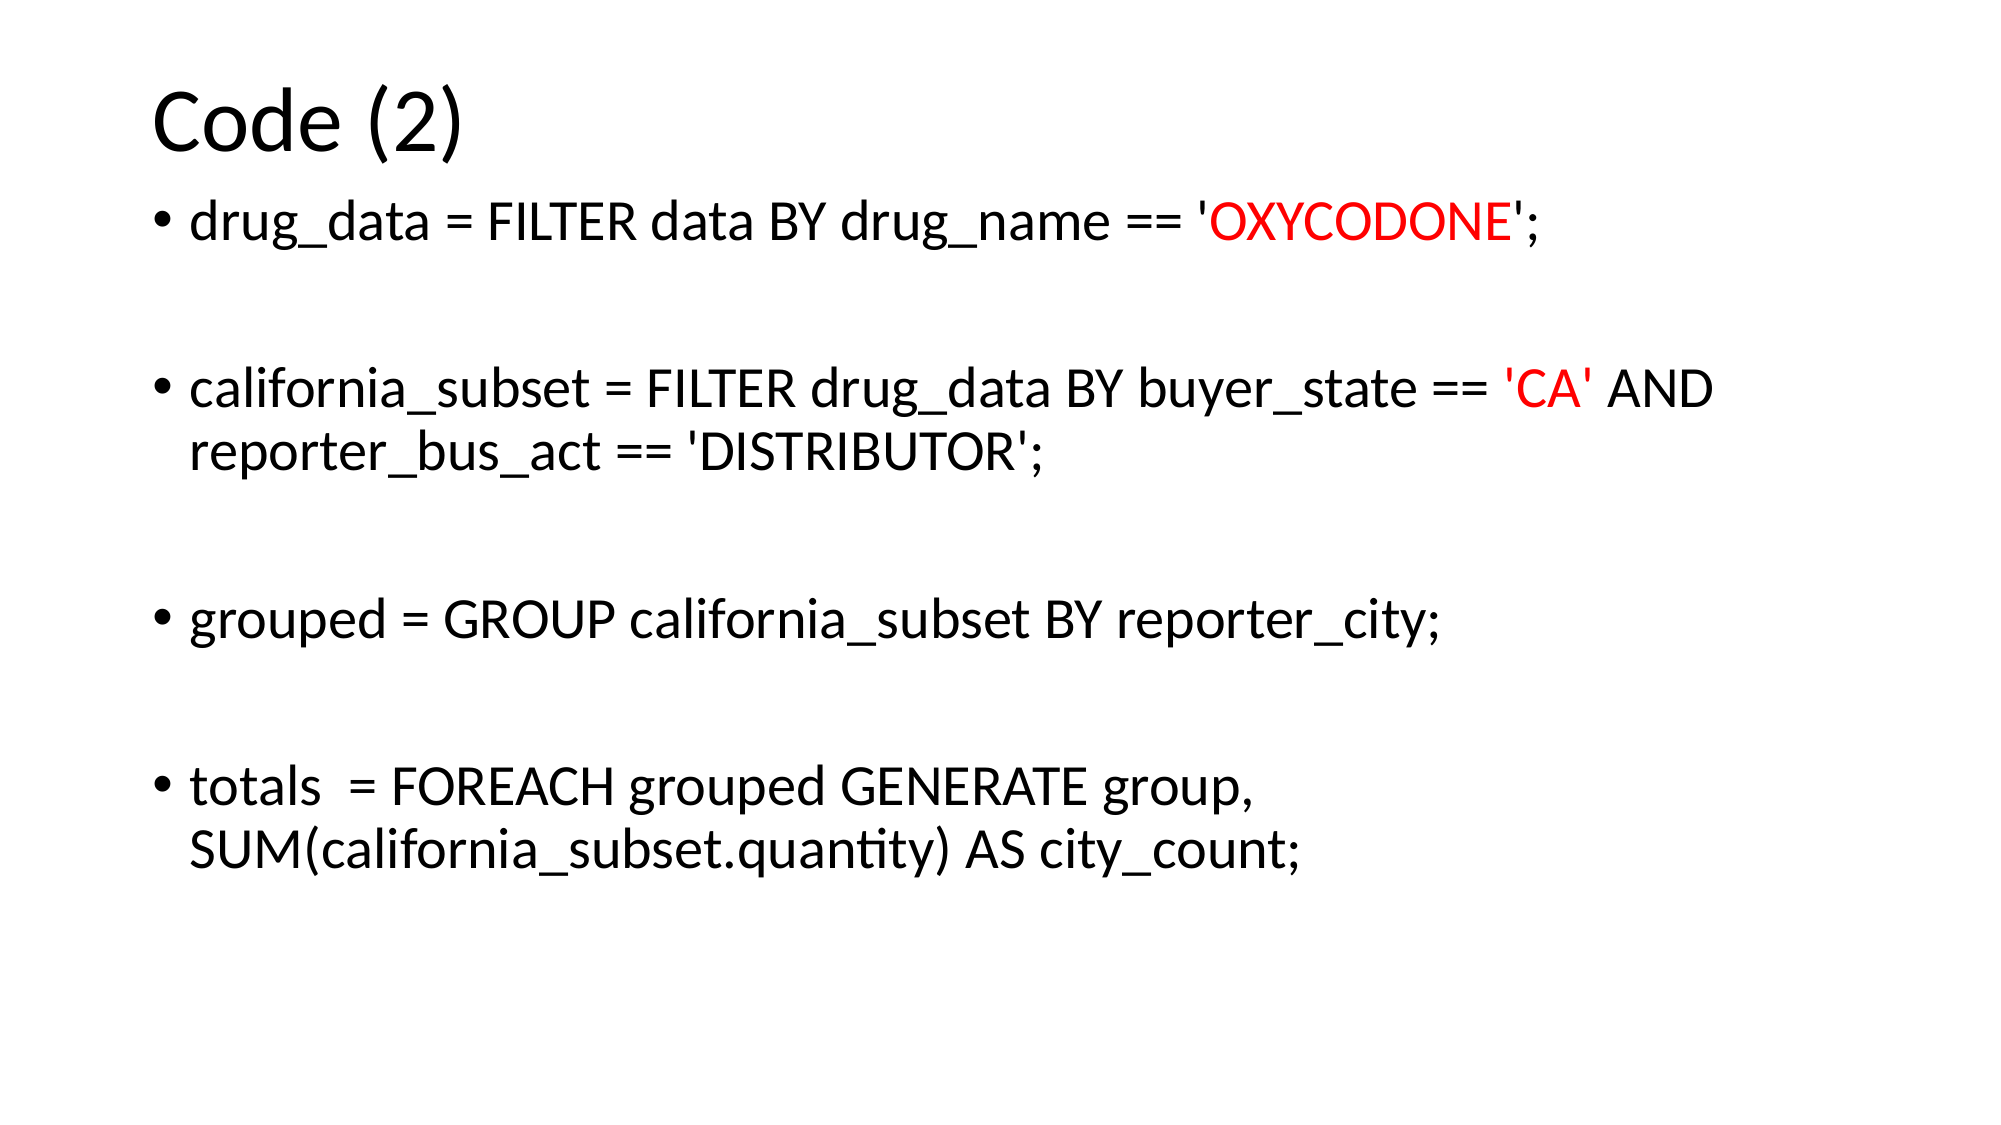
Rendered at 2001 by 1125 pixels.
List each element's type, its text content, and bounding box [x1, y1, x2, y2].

list drug_data = FILTER data BY drug_name == 'OXYCODONE'; california_subset = FILTER drug_data BY buyer_state == 'CA' AND reporter_bus_act == 'DISTRIBUTOR'; grouped = GROUP california_subset BY reporter_city; totals = FOREACH grouped GENERATE group, SUM(california_subset.quantity) AS city_count; [137, 182, 1863, 1014]
title Code (2) [137, 59, 1863, 182]
